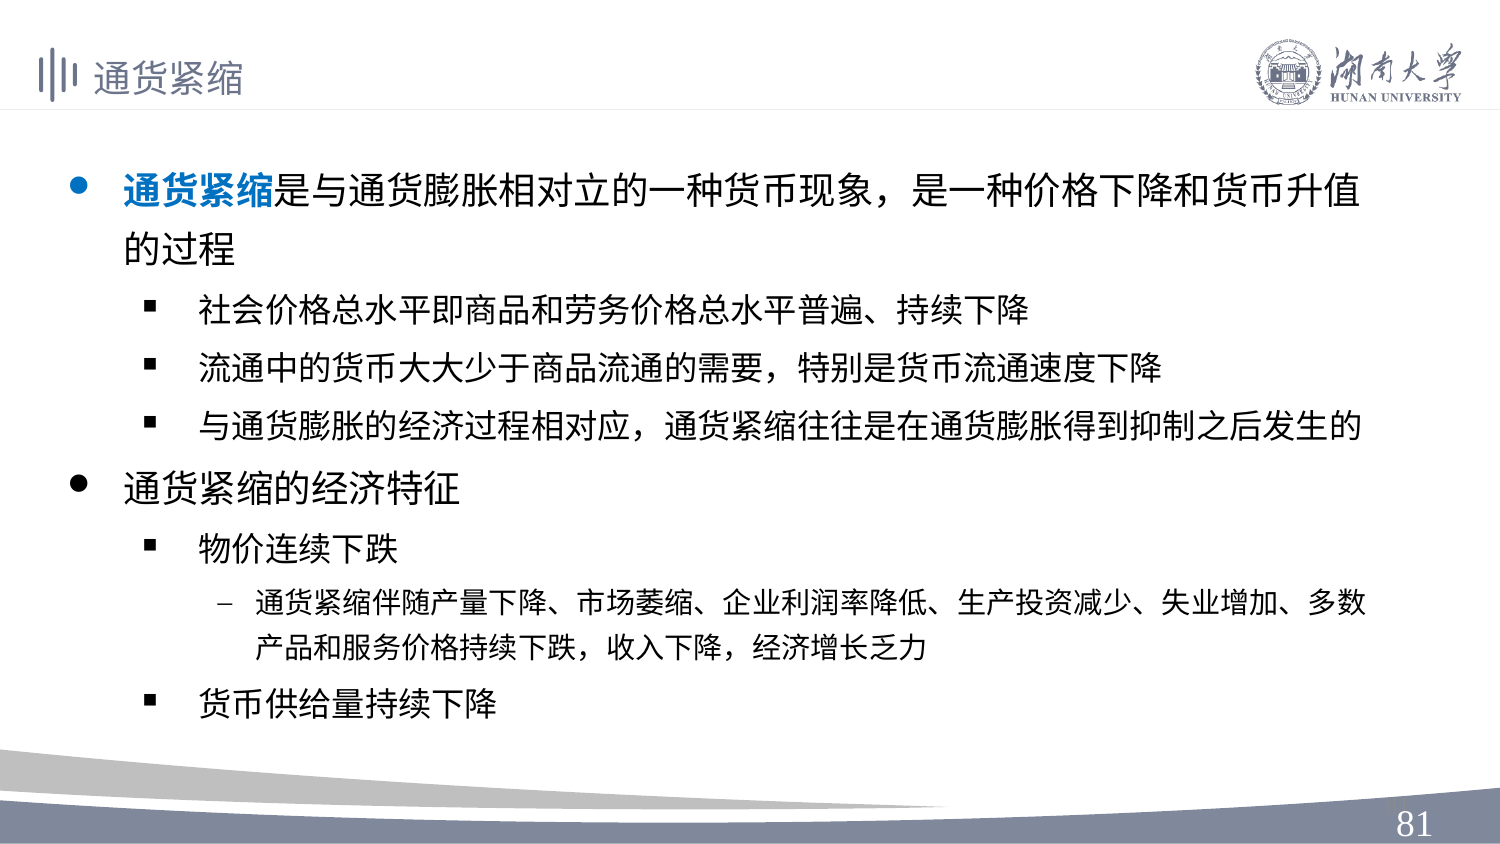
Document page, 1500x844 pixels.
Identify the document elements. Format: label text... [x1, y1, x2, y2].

list 通货紧缩是与通货膨胀相对立的一种货币现象，是一种价格下降和货币升值的过程 社会价格总水平即商品和劳务价格总水平普遍、持续下降 流通中的货币大大少于商品流通的需要，特别是货币流通速度下降 与通货膨胀的经济过程相对应，通货紧缩往往是在通货膨胀得到抑制之后发生的 通货紧缩的经济特征 物价连续下跌 通货紧缩伴随产量下降、市场萎缩、企业利润率降低、生产投资减少、失业增加、多数产品和服务价格持续下跌，收入下降，经济增长乏力 货币供给量持续下降 [52, 146, 1403, 703]
picture [1249, 33, 1465, 109]
slide_number 81 [1074, 782, 1425, 827]
text_box 通货紧缩 [79, 47, 1177, 108]
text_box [39, 47, 78, 103]
